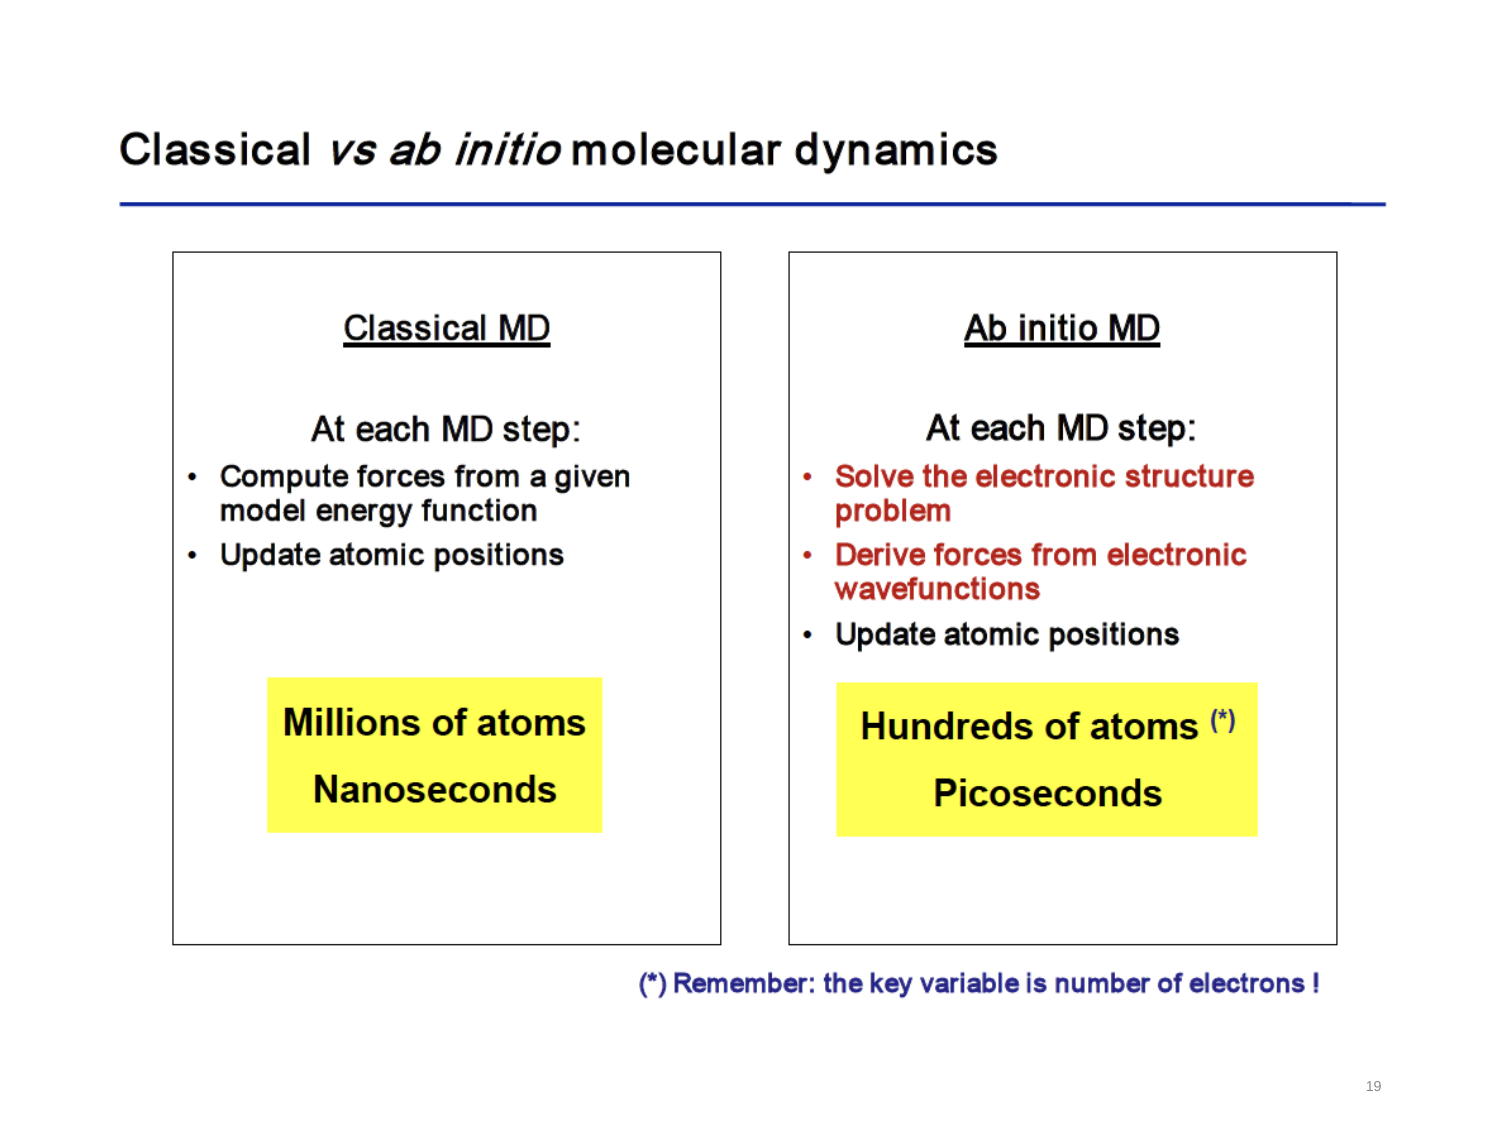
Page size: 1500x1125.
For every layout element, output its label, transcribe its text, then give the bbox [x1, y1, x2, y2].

slide_number 19 [1059, 1042, 1398, 1103]
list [94, 105, 1406, 1020]
